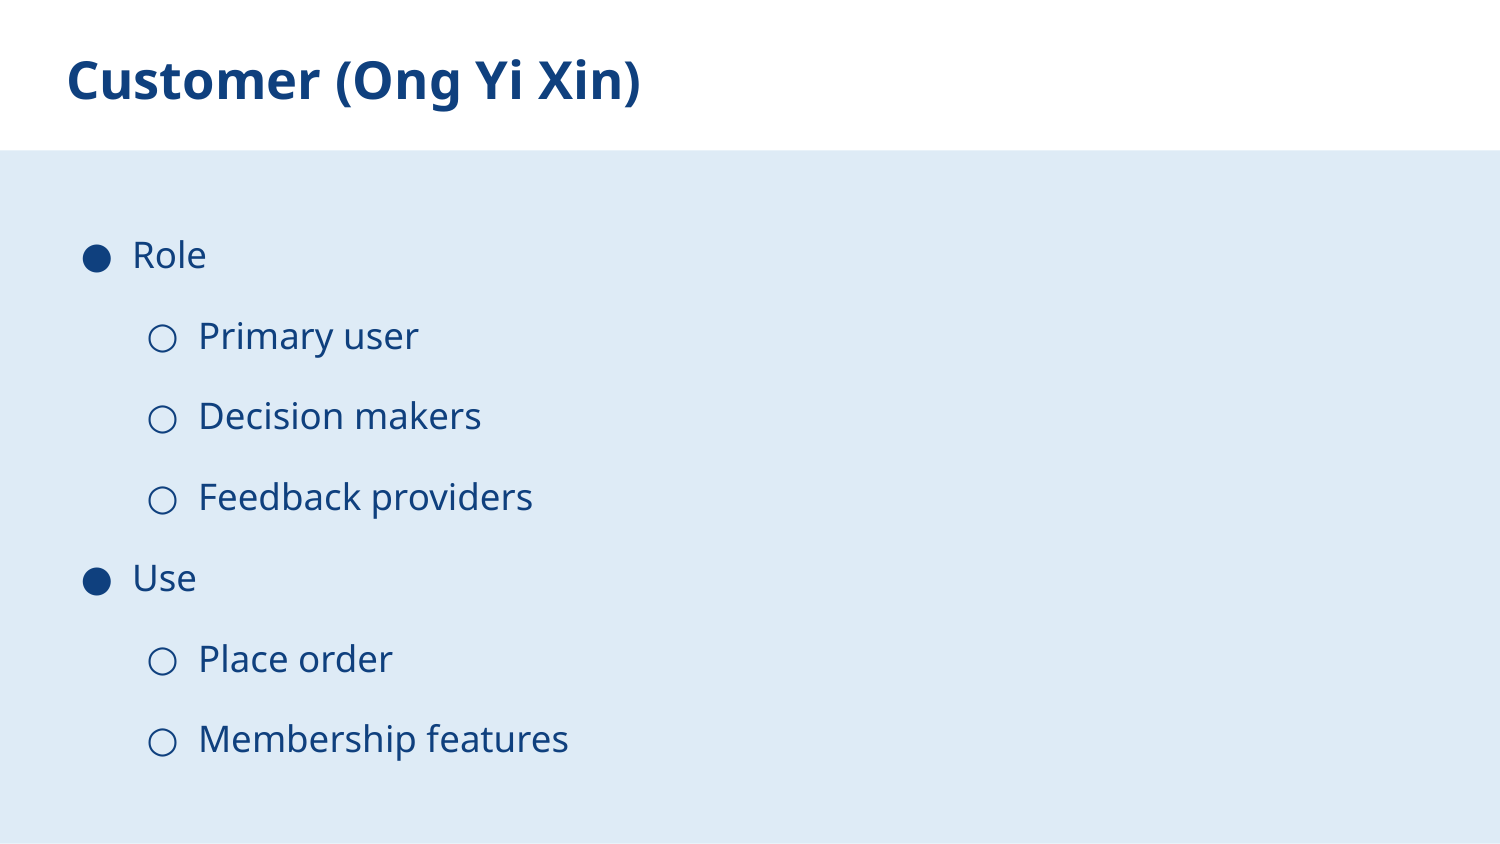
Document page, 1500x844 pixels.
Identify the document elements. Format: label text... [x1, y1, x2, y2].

title Customer (Ong Yi Xin) [51, 31, 1449, 126]
text_box [0, 150, 1500, 844]
list Role Primary user Decision makers Feedback providers Use Place order Membership features [51, 216, 1449, 778]
